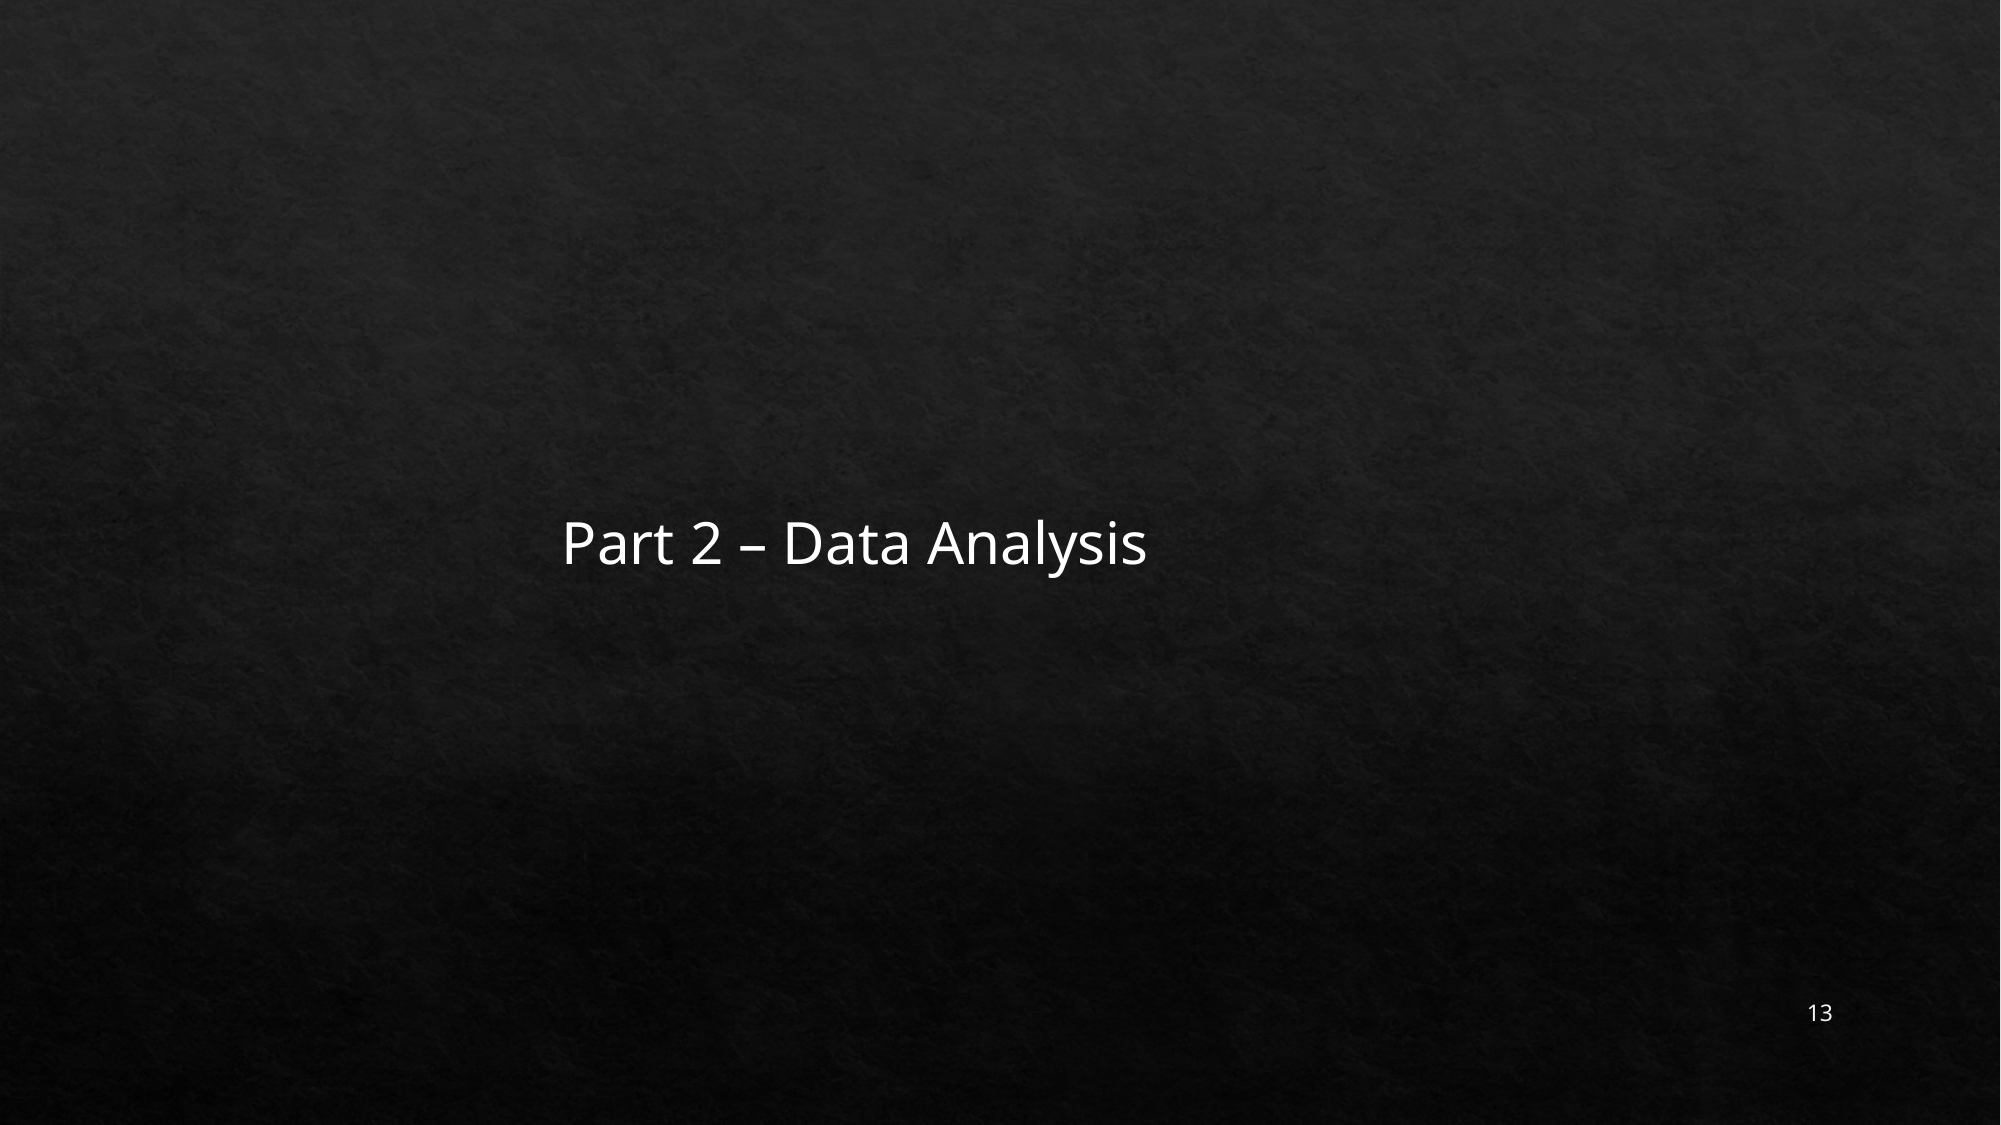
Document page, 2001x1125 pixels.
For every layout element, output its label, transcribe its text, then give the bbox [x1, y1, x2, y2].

text_box Part 2 – Data Analysis [547, 498, 1660, 584]
slide_number 13 [1724, 984, 1849, 1045]
